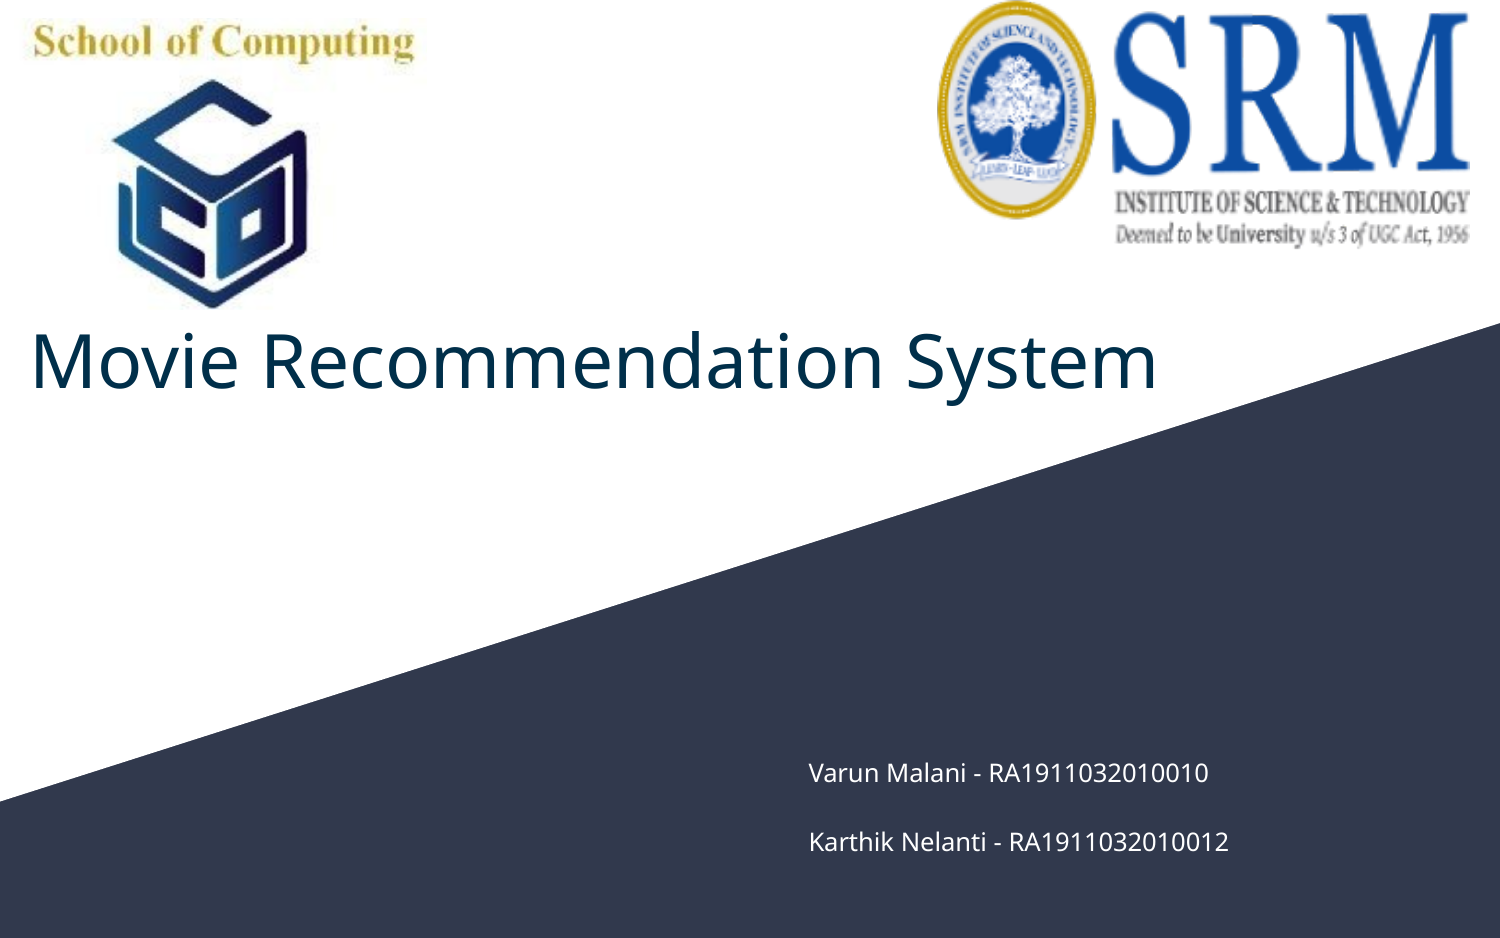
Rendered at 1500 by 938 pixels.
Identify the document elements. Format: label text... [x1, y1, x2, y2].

title Movie Recommendation System [14, 292, 1347, 596]
picture [14, 17, 427, 310]
picture [936, 0, 1470, 251]
subtitle Varun Malani - RA1911032010010 Karthik Nelanti - RA1911032010012 [793, 705, 1460, 876]
